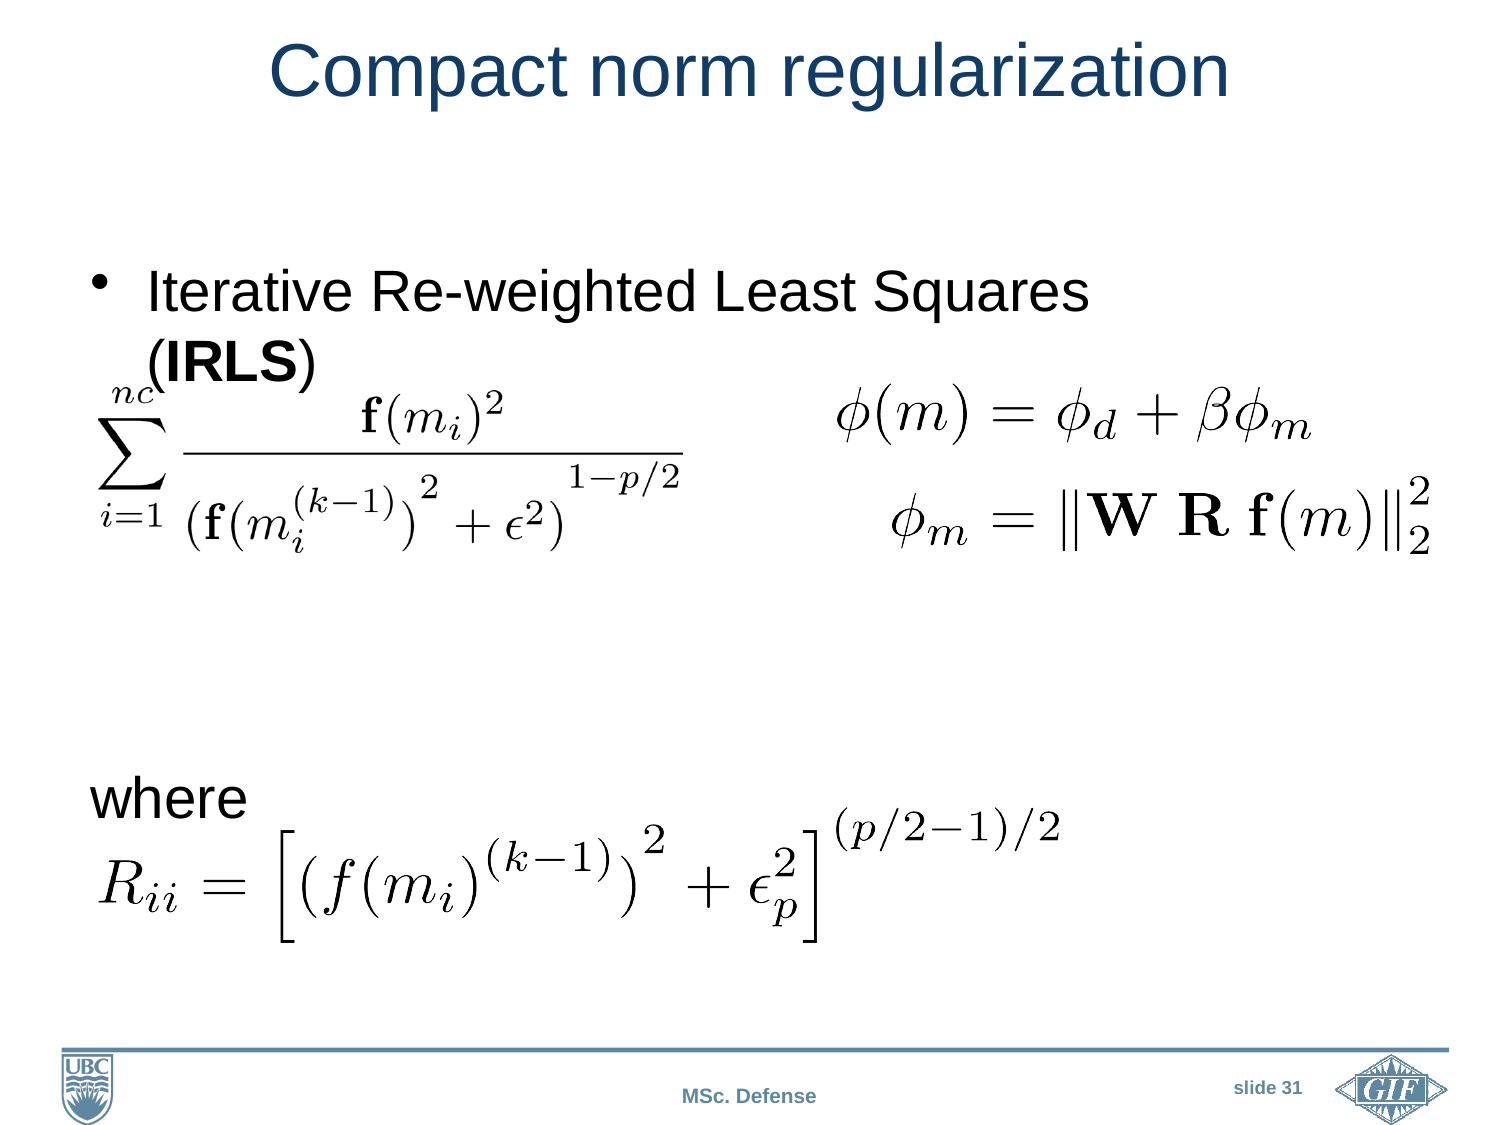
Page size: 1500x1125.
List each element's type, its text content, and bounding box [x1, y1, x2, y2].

picture [97, 806, 1059, 944]
picture [837, 383, 1430, 554]
list Iterative Re-weighted Least Squares (IRLS) where [75, 245, 1292, 1005]
picture [97, 387, 683, 553]
picture [1333, 1053, 1448, 1125]
picture [61, 1054, 118, 1125]
title Compact norm regularization [150, 14, 1350, 125]
